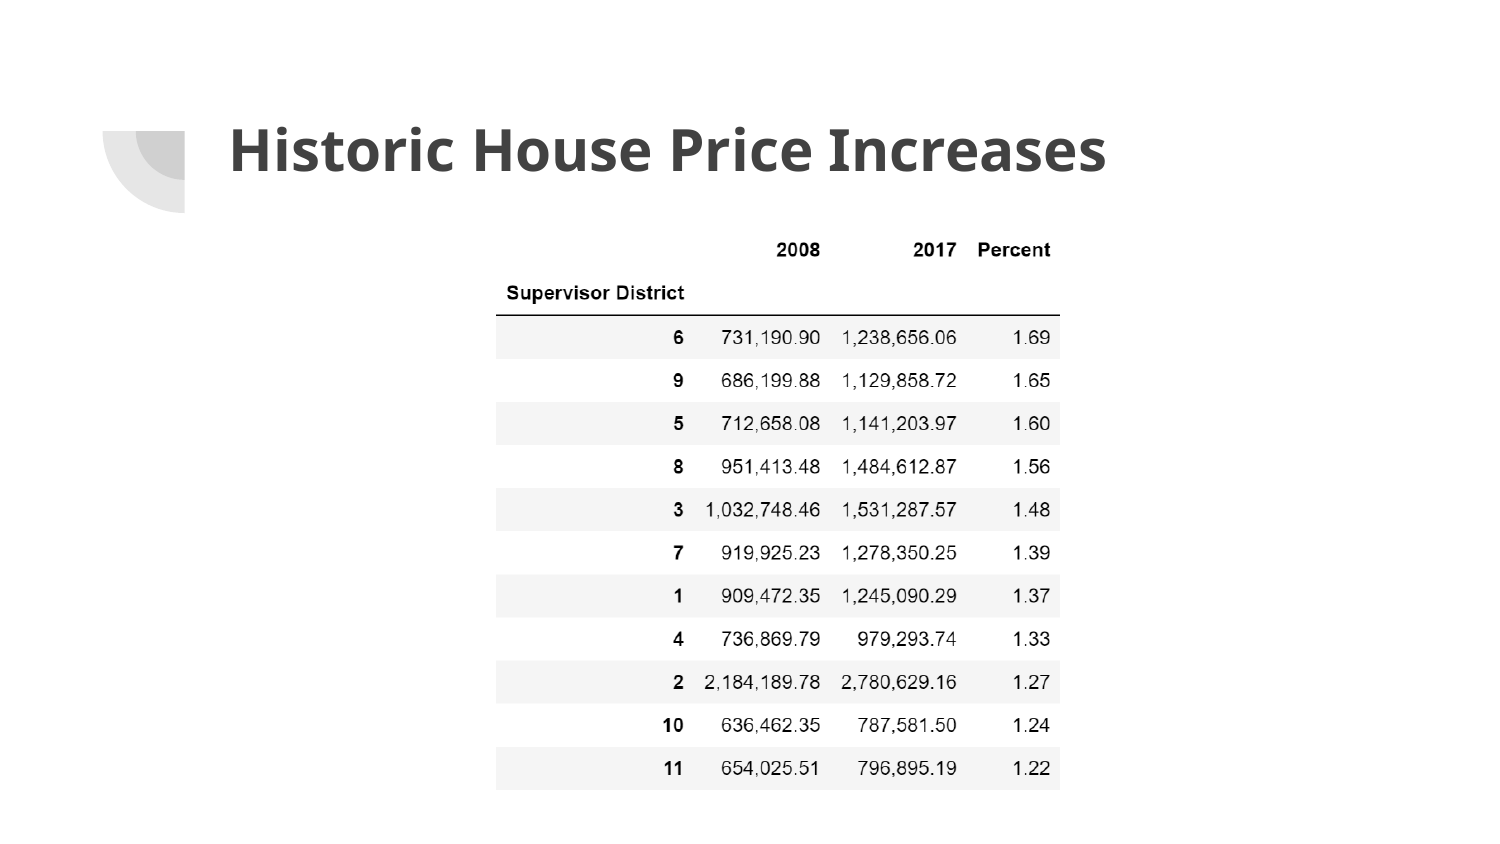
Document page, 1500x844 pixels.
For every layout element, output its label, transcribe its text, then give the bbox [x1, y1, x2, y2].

title Historic House Price Increases [213, 98, 1368, 189]
picture [484, 198, 1122, 805]
